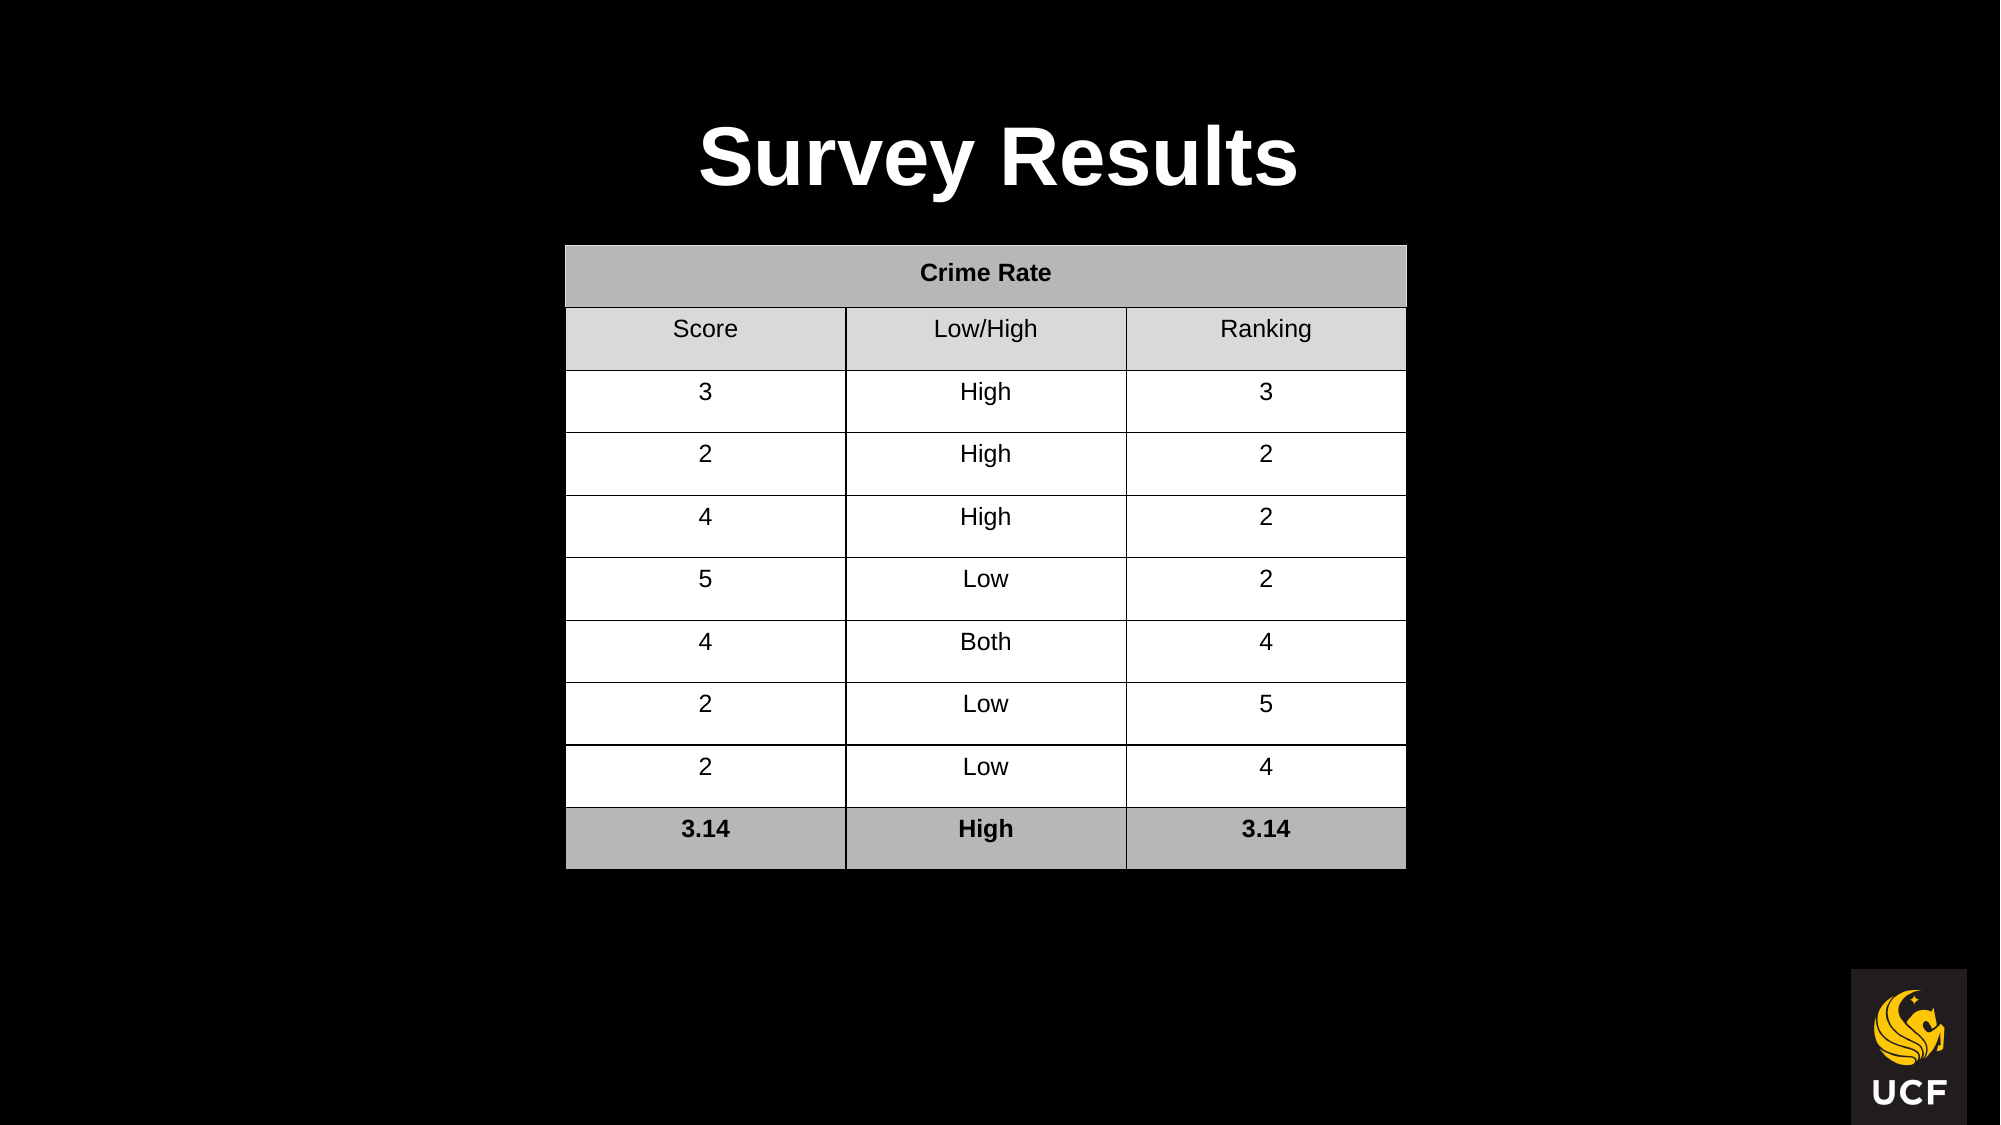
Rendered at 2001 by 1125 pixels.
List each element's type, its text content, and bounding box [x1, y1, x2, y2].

table_cell 2 [566, 433, 845, 495]
table_cell Both [847, 621, 1126, 682]
table_cell Ranking [1127, 308, 1406, 370]
table_cell 5 [566, 558, 845, 620]
table_cell Low/High [847, 308, 1126, 370]
table_cell Low [847, 746, 1126, 807]
table_cell 3.14 [566, 808, 845, 869]
table_cell 4 [1127, 621, 1406, 682]
table_cell High [847, 496, 1126, 557]
table_cell 3 [1127, 371, 1406, 432]
table_cell 2 [566, 746, 845, 807]
table_cell High [847, 808, 1126, 869]
table_cell High [847, 433, 1126, 495]
table_cell 4 [1127, 746, 1406, 807]
picture [1851, 968, 1968, 1125]
table_cell High [847, 371, 1126, 432]
table_cell 2 [566, 683, 845, 744]
table_cell Low [847, 558, 1126, 620]
table_cell 4 [566, 621, 845, 682]
table_cell Low [847, 683, 1126, 744]
table_cell 5 [1127, 683, 1406, 744]
table_cell Score [566, 308, 845, 370]
table_cell 3 [566, 371, 845, 432]
table_cell 2 [1127, 433, 1406, 495]
table_cell 4 [566, 496, 845, 557]
table_cell 2 [1127, 496, 1406, 557]
title Survey Results [149, 50, 1849, 268]
table_header Crime Rate [566, 246, 1406, 307]
table_cell 3.14 [1127, 808, 1406, 869]
table_cell 2 [1127, 558, 1406, 620]
